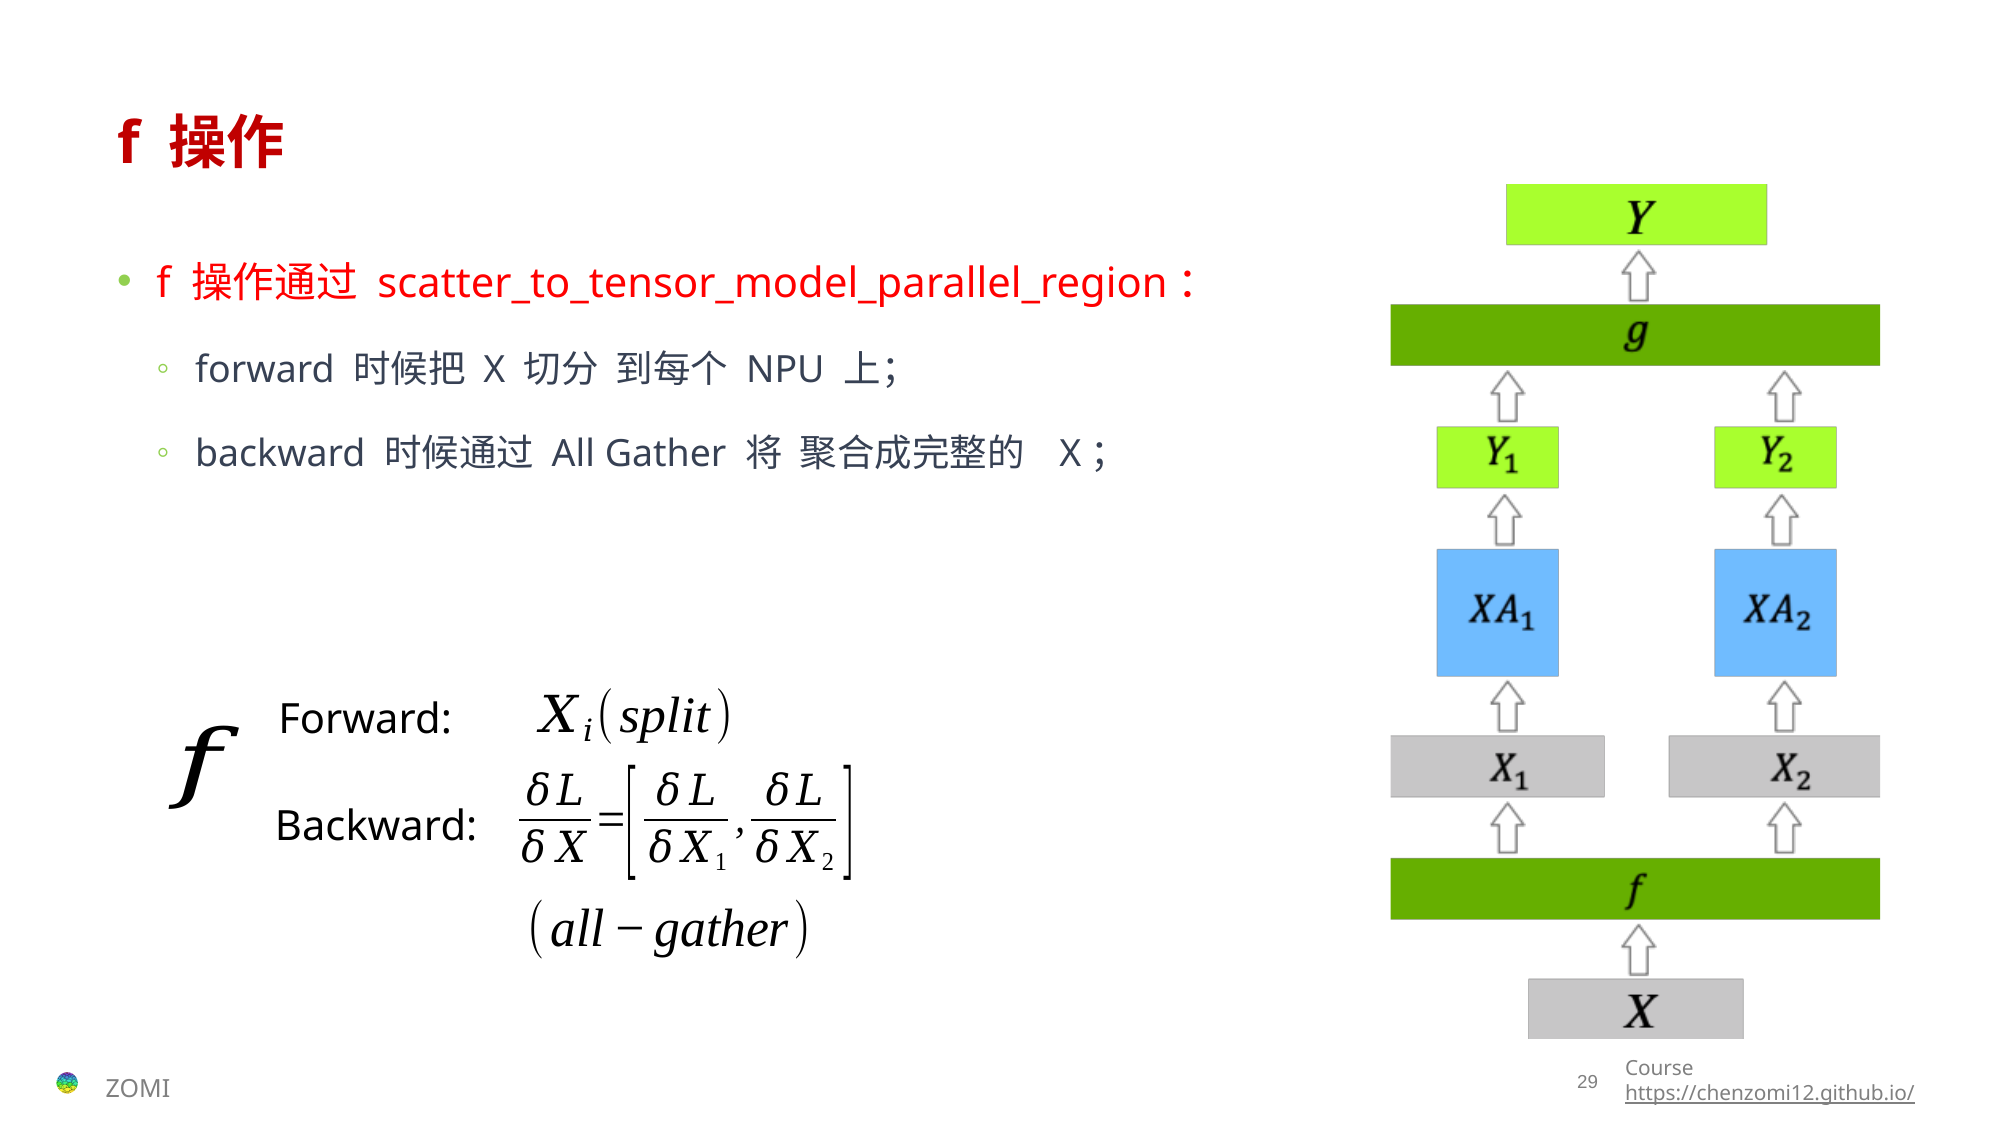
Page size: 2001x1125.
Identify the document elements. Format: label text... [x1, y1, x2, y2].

picture [57, 1073, 77, 1093]
picture [1390, 183, 1881, 1039]
text_box Forward: [263, 683, 468, 749]
title f 操作 [102, 91, 1901, 189]
text_box Backward: [259, 791, 493, 857]
